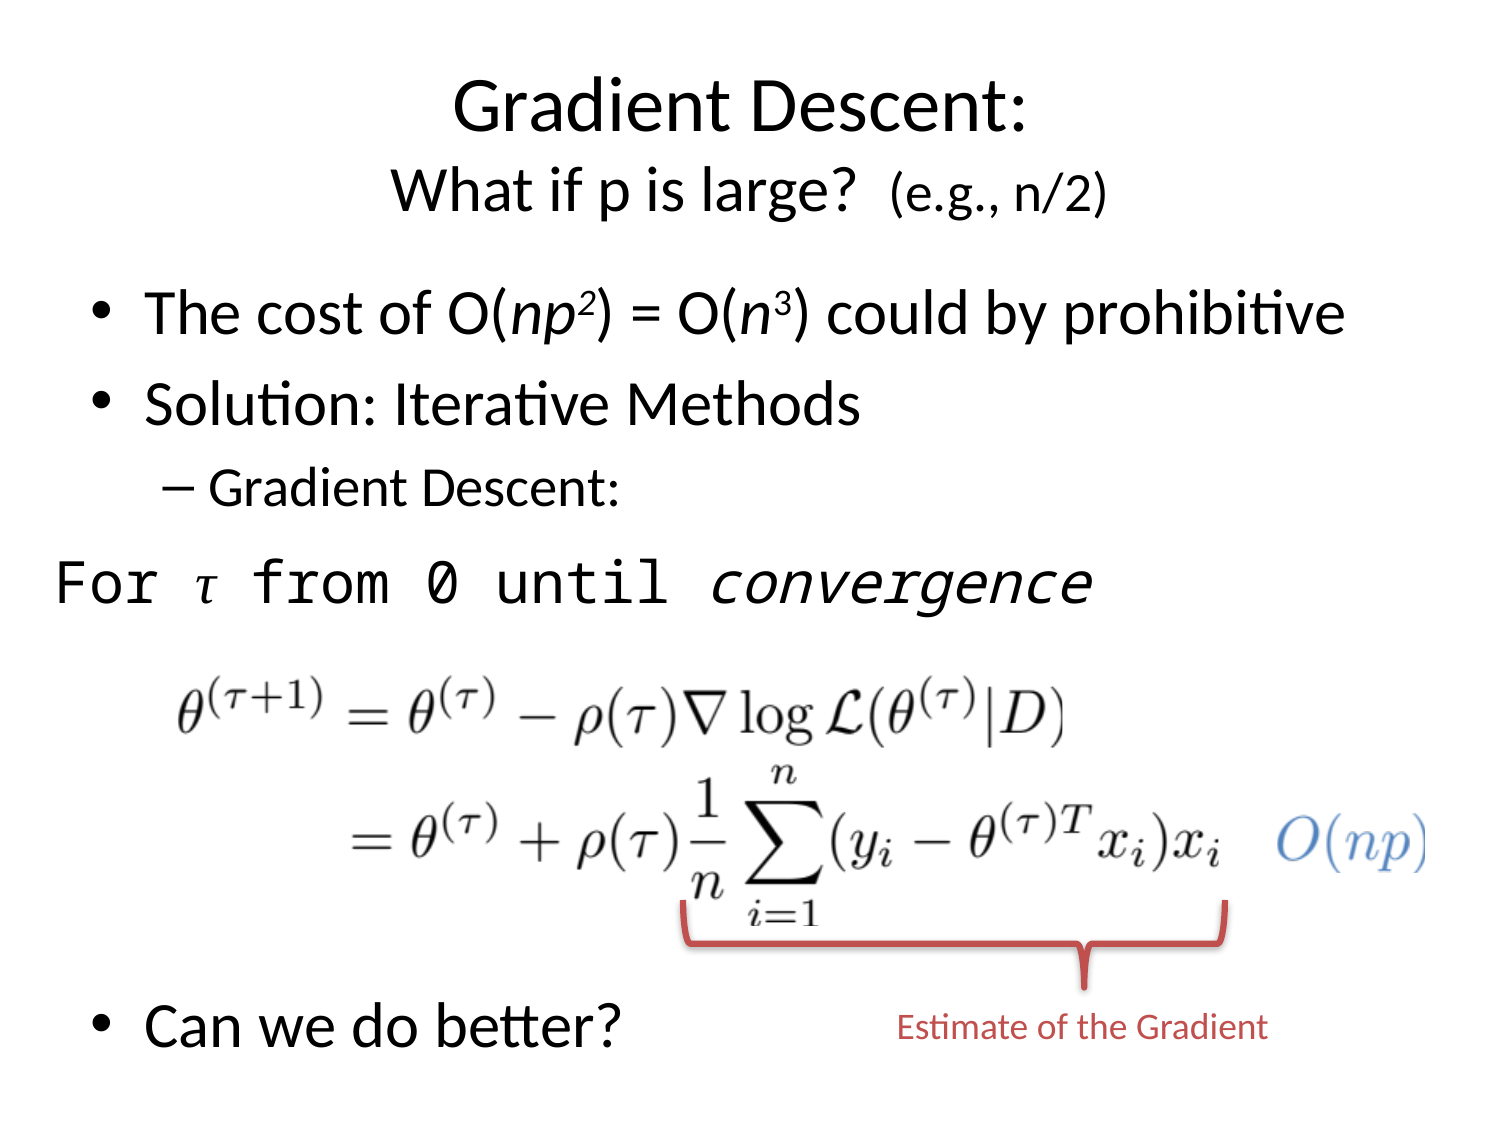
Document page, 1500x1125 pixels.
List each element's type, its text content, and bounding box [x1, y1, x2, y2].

picture [1276, 812, 1426, 874]
title Gradient Descent: What if p is large? (e.g., n/2) [75, 45, 1425, 233]
list The cost of O(np2) = O(n3) could by prohibitive Solution: Iterative Methods Gradient Descent: Can we do better? [75, 262, 1425, 1075]
text_box For τ from 0 until convergence [40, 537, 1106, 623]
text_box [682, 899, 1288, 1056]
picture [349, 762, 1219, 926]
picture [176, 674, 1063, 749]
